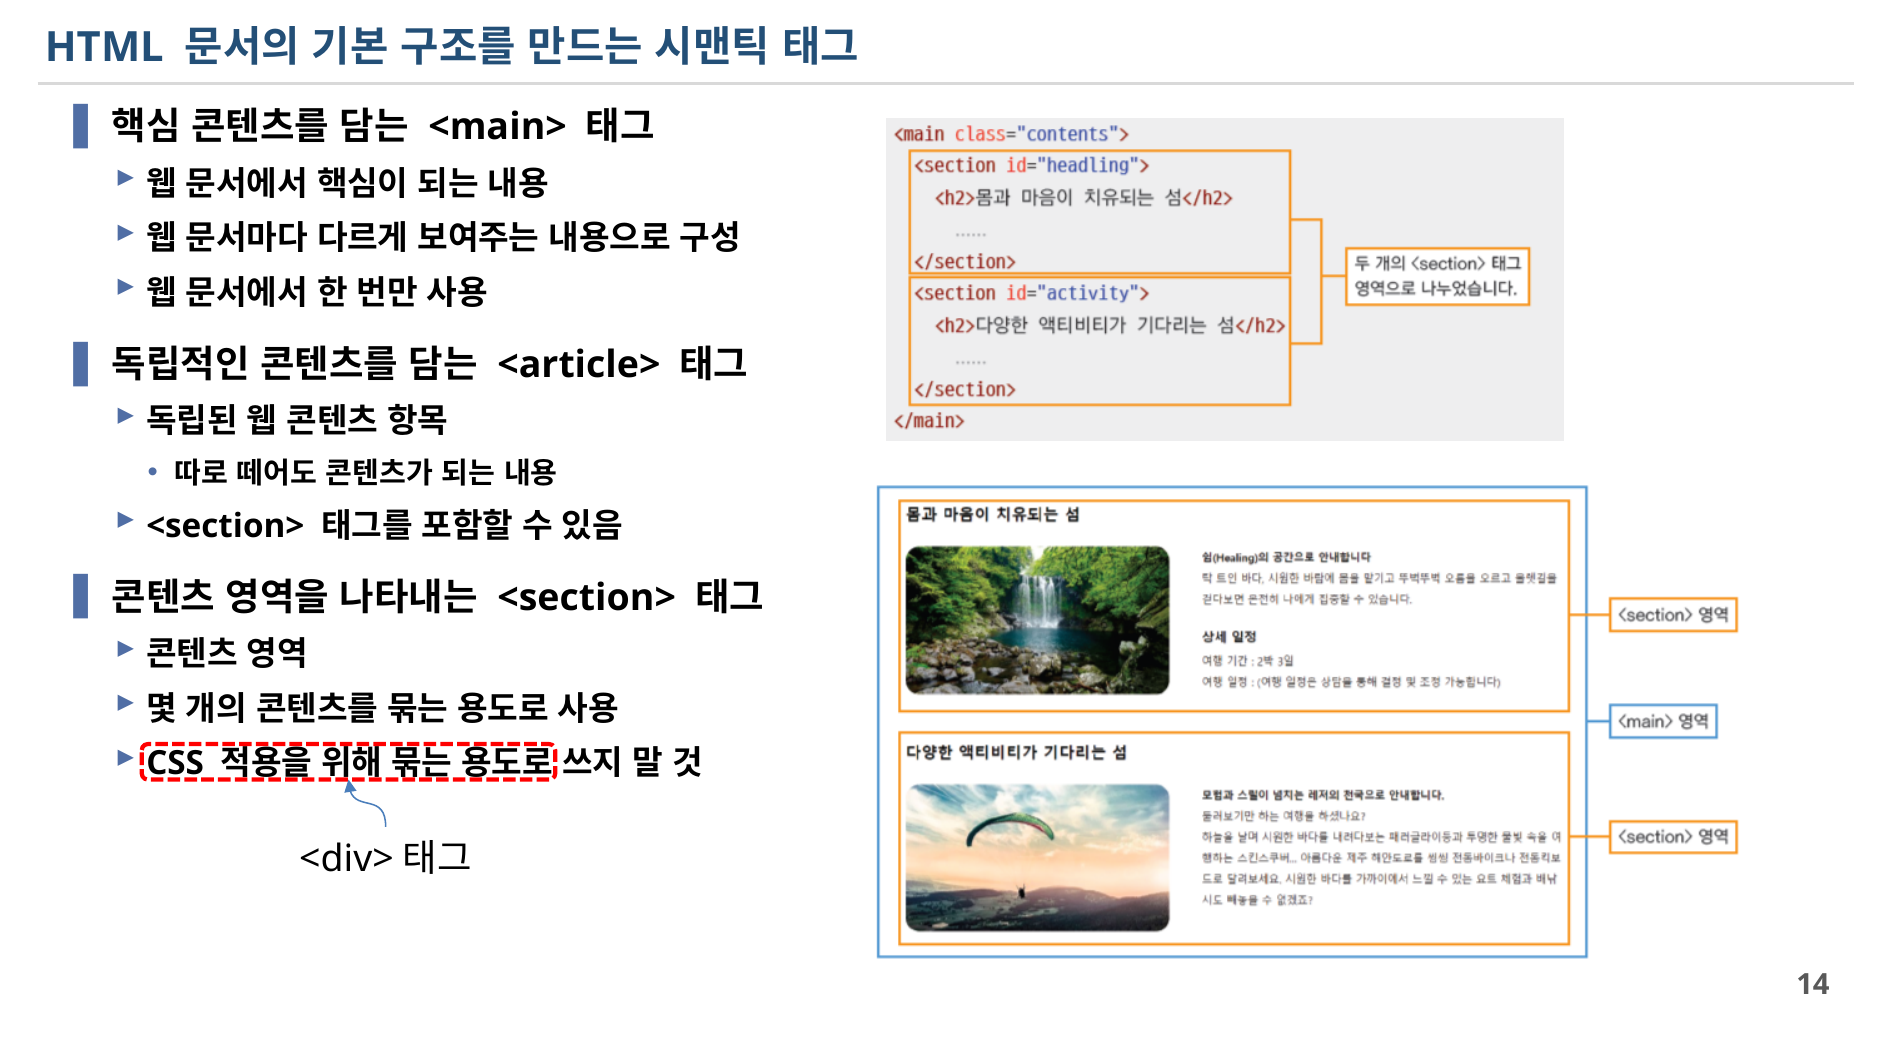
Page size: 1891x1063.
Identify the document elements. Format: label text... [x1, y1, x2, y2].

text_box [343, 784, 391, 822]
text_box [139, 741, 558, 782]
picture [885, 118, 1564, 441]
title HTML 문서의 기본 구조를 만드는 시맨틱 태그 [29, 11, 1809, 78]
text_box <div>태그 [284, 826, 487, 887]
slide_number 14 [1703, 956, 1845, 1014]
picture [852, 477, 1775, 969]
list 핵심 콘텐츠를 담는 <main> 태그 웹 문서에서 핵심이 되는 내용 웹 문서마다 다르게 보여주는 내용으로 구성 웹 문서에서 한 번만 사용 독립적인 콘텐츠를 담는 <article> 태그 독립된 웹 콘텐츠 항목 따로 떼어도 콘텐츠가 되는 내용 <section> 태그를 포함할 수 있음 콘텐츠 영역을 나타내는 <section> 태그 콘텐츠 영역 몇 개의 콘텐츠를 묶는 용도로 사용 CSS 적용을 위해 묶는 용도로 쓰지 말 것 [43, 94, 1052, 382]
